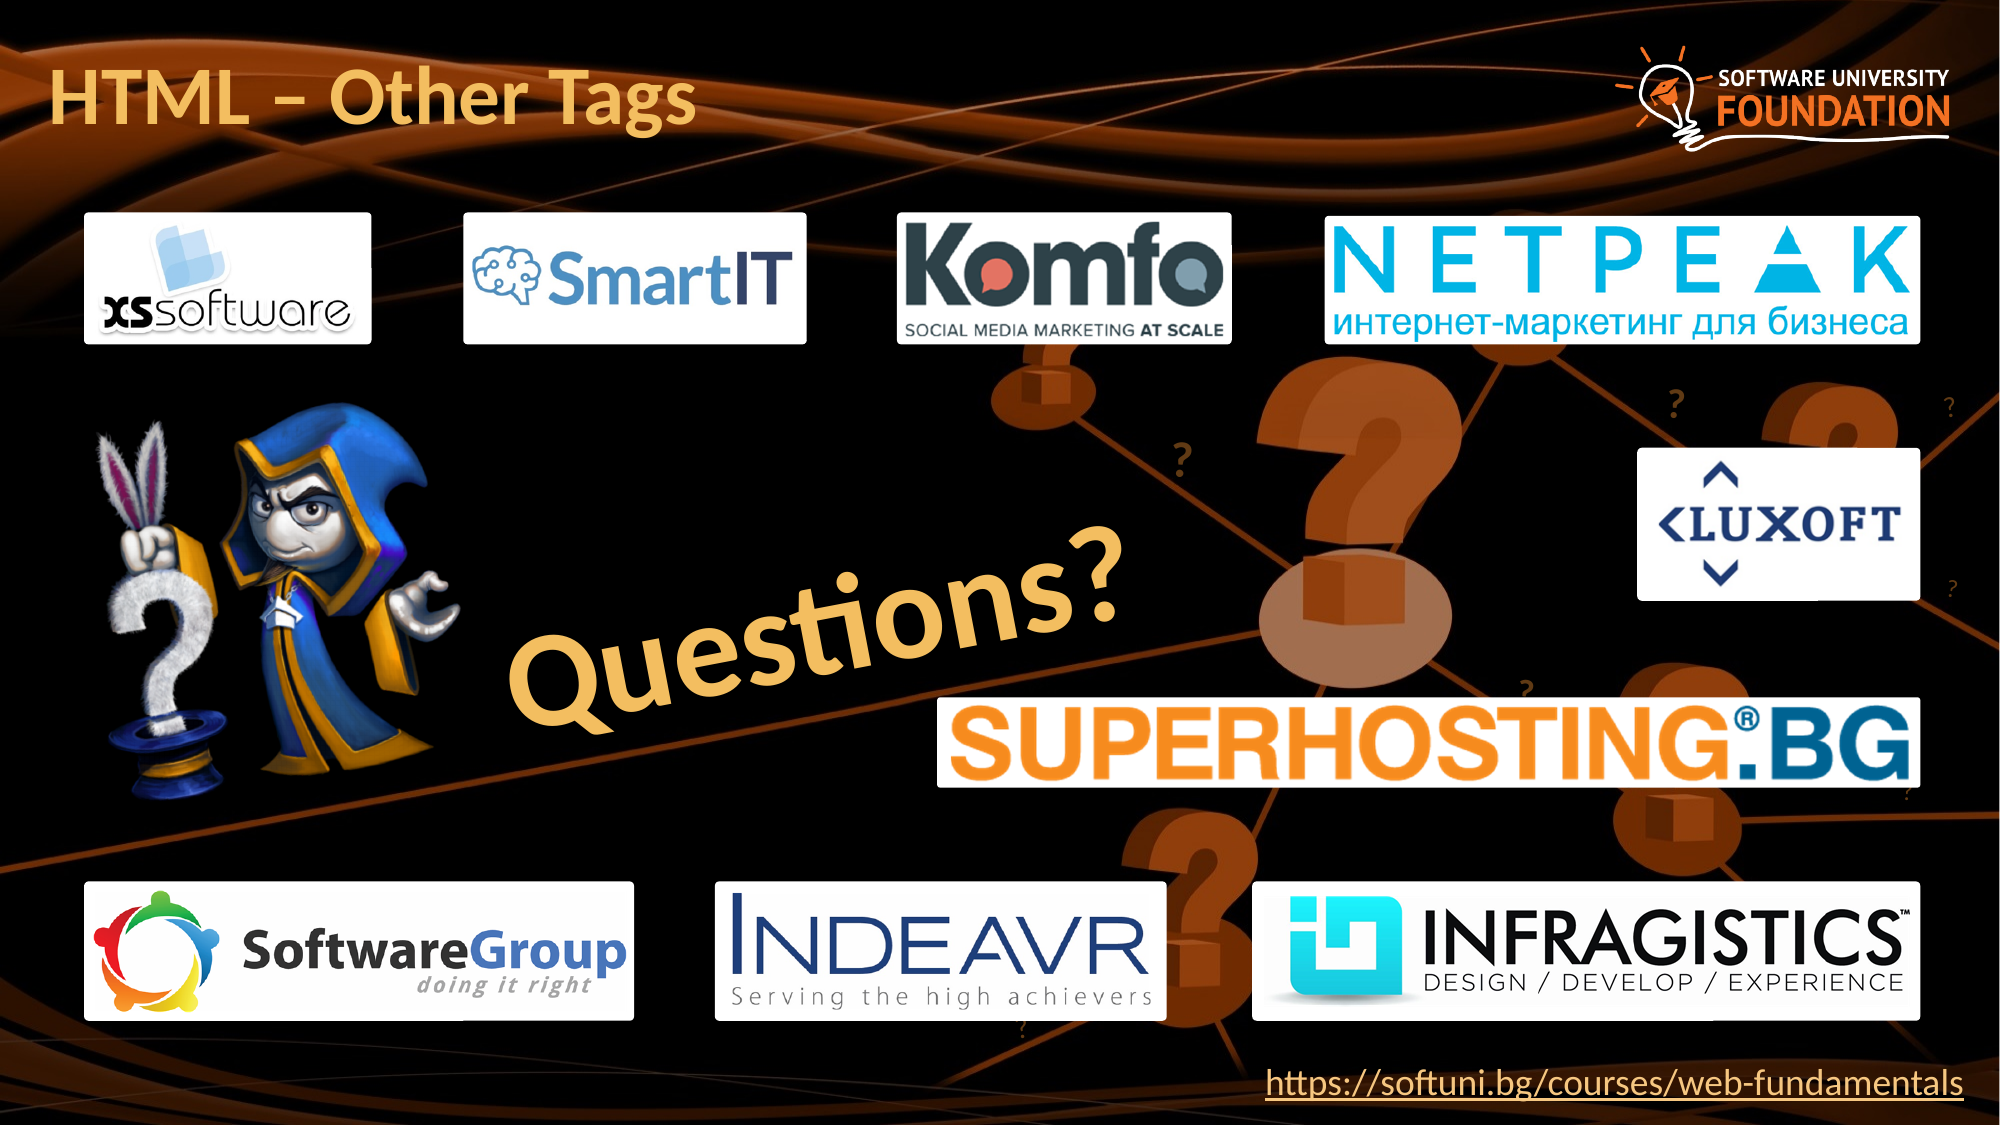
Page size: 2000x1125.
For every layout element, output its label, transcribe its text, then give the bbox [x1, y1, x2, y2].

list https://softuni.bg/courses/web-fundamentals [250, 1050, 1971, 1110]
picture [0, 0, 2000, 1125]
title HTML – Other Tags [30, 6, 1602, 189]
